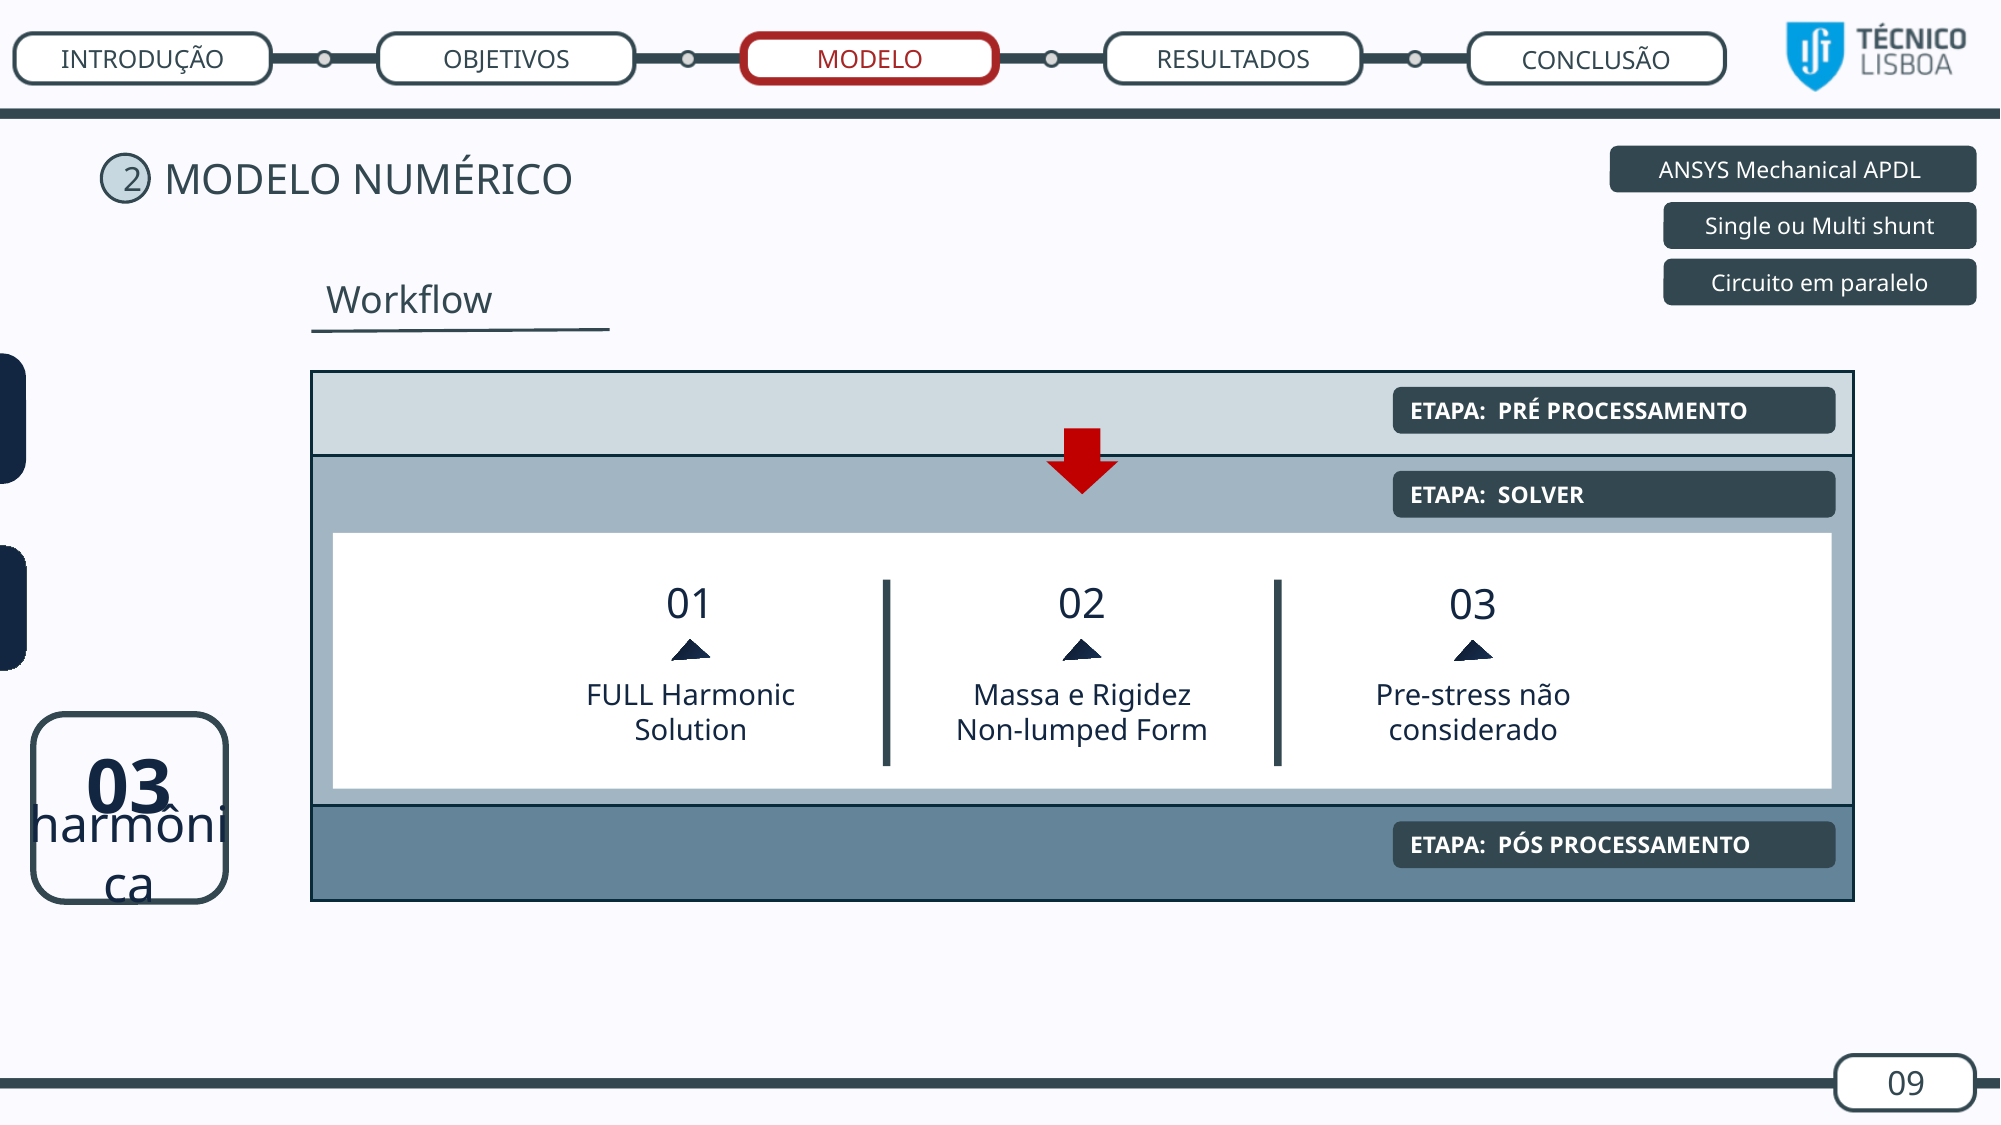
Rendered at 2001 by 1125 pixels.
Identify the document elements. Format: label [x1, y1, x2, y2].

picture [0, 0, 2000, 1125]
text_box [512, 568, 1652, 767]
